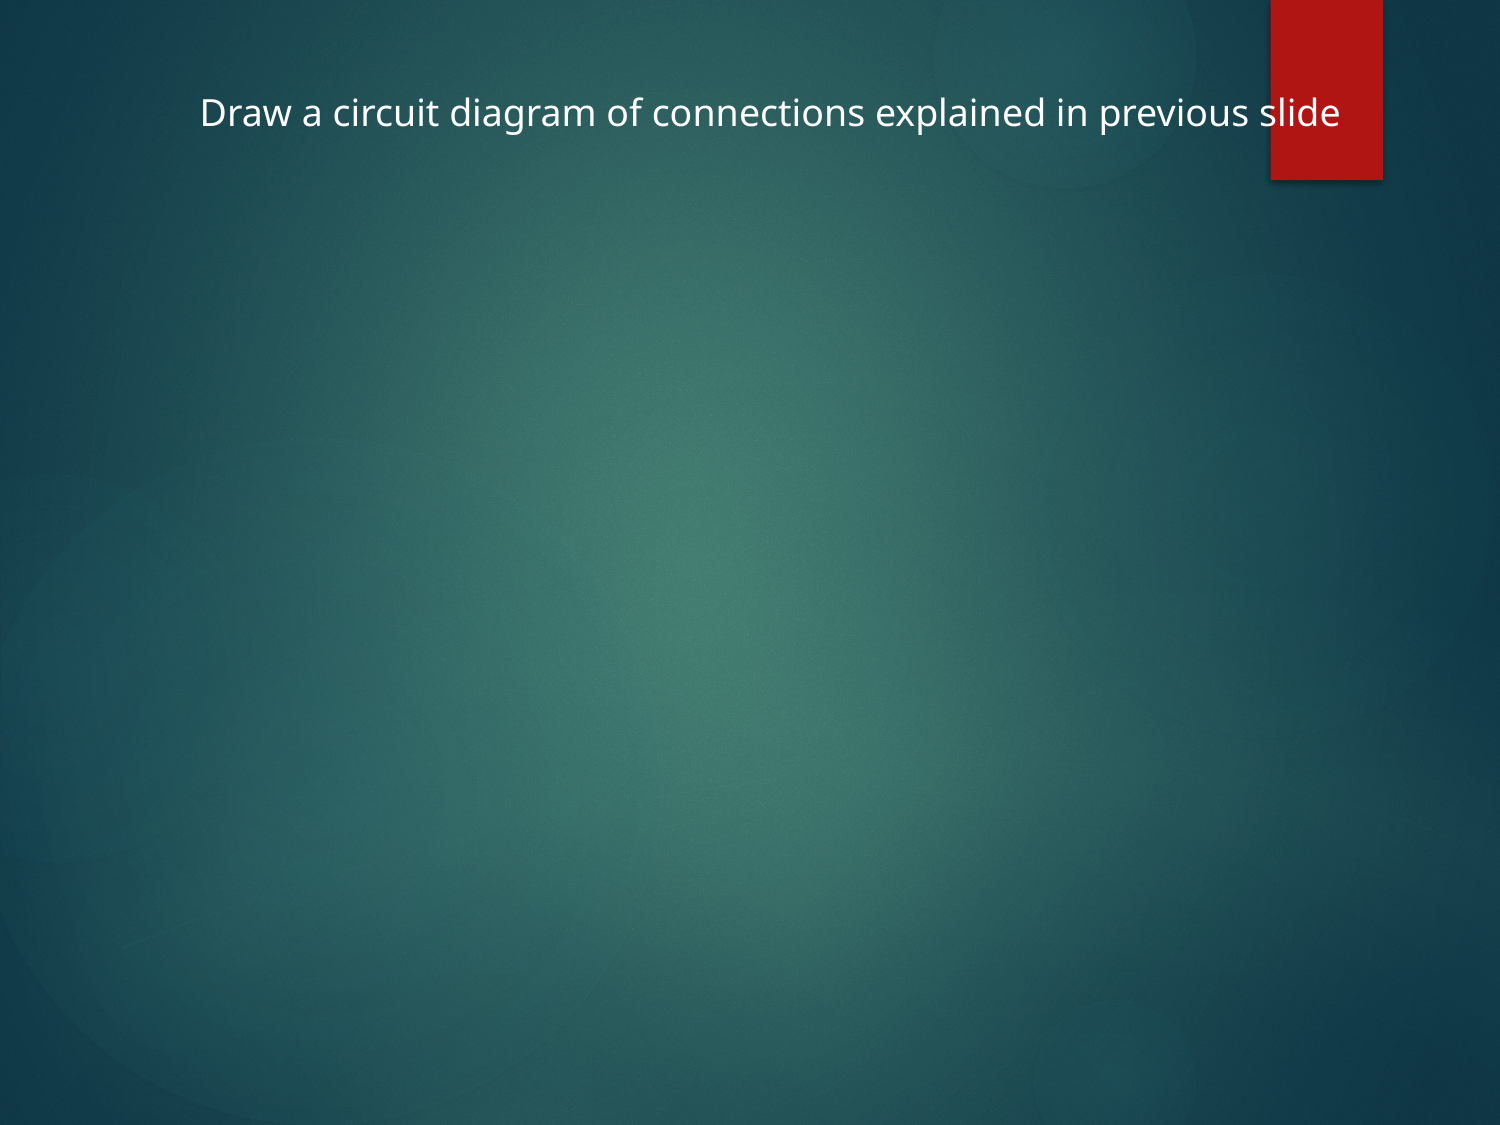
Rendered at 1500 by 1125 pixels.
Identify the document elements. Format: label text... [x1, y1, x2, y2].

text_box Draw a circuit diagram of connections explained in previous slide [184, 81, 1357, 142]
